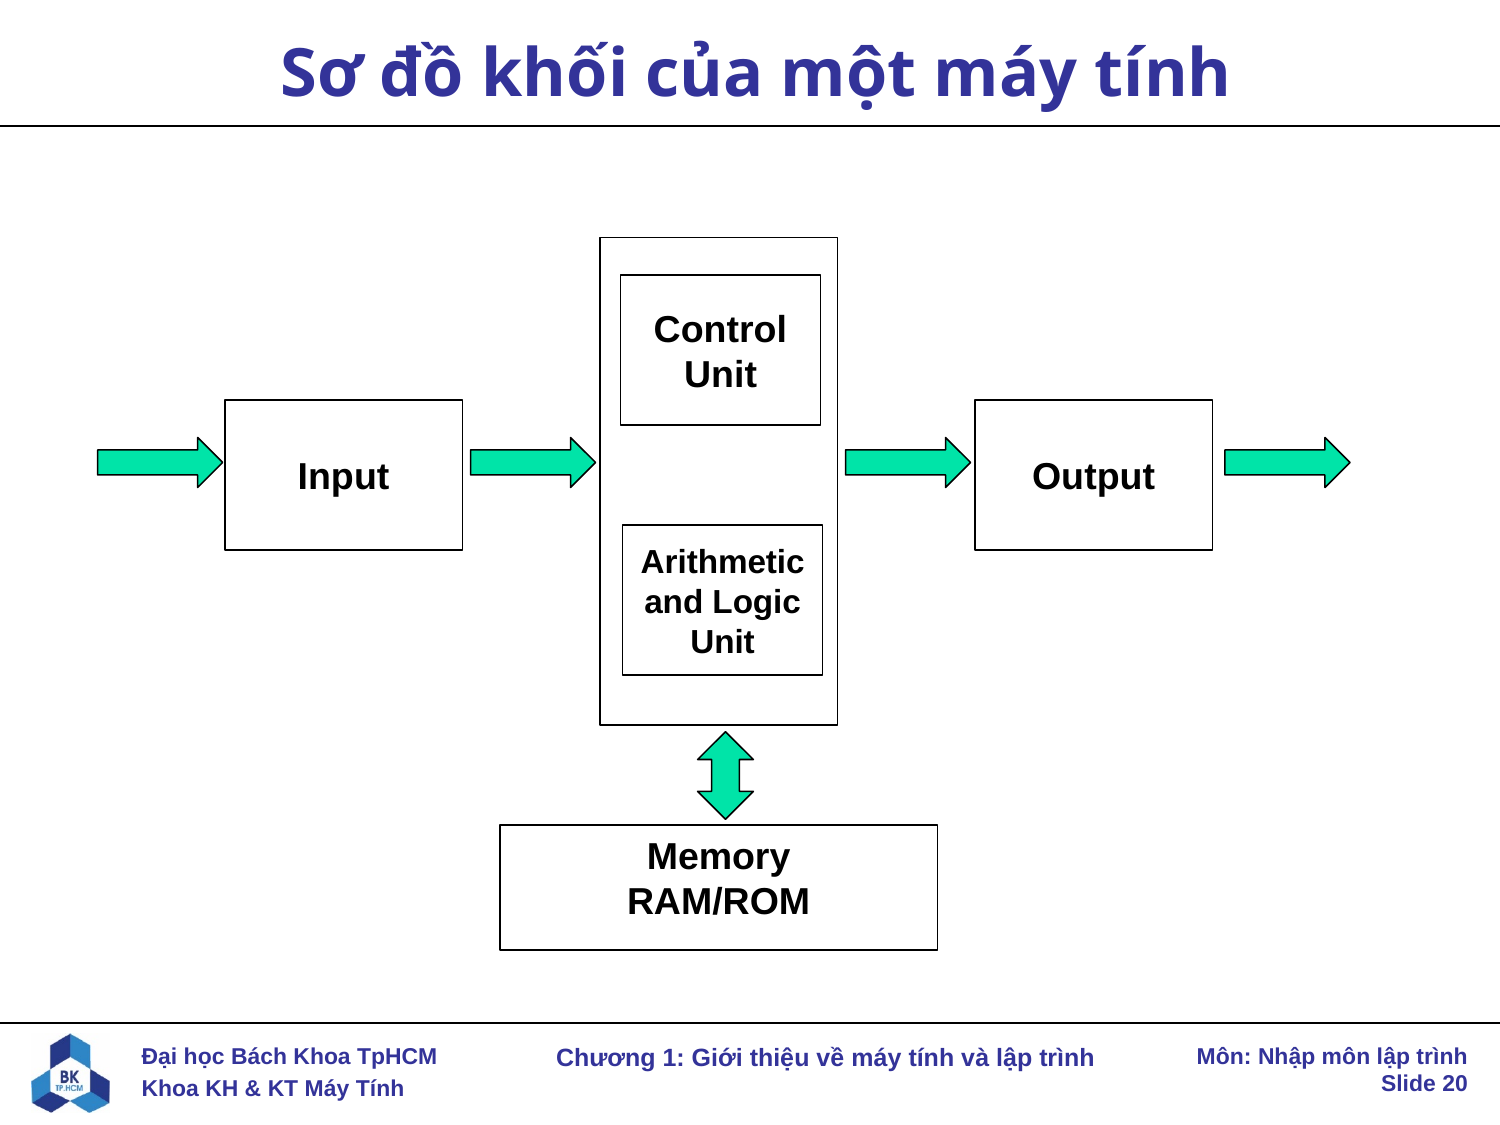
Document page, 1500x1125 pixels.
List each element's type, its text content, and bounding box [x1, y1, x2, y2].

text_box Arithmetic and Logic Unit [622, 524, 823, 675]
text_box [1224, 437, 1351, 488]
text_box [845, 437, 971, 488]
picture [31, 1033, 110, 1113]
text_box [599, 237, 838, 725]
text_box Control Unit [620, 274, 821, 425]
text_box Input [224, 399, 463, 550]
text_box [97, 437, 223, 488]
text_box [470, 437, 596, 488]
text_box Output [974, 399, 1213, 550]
text_box Memory RAM/ROM [499, 825, 938, 950]
text_box [697, 731, 754, 820]
title Sơ đồ khối của một máy tính [50, 12, 1463, 126]
